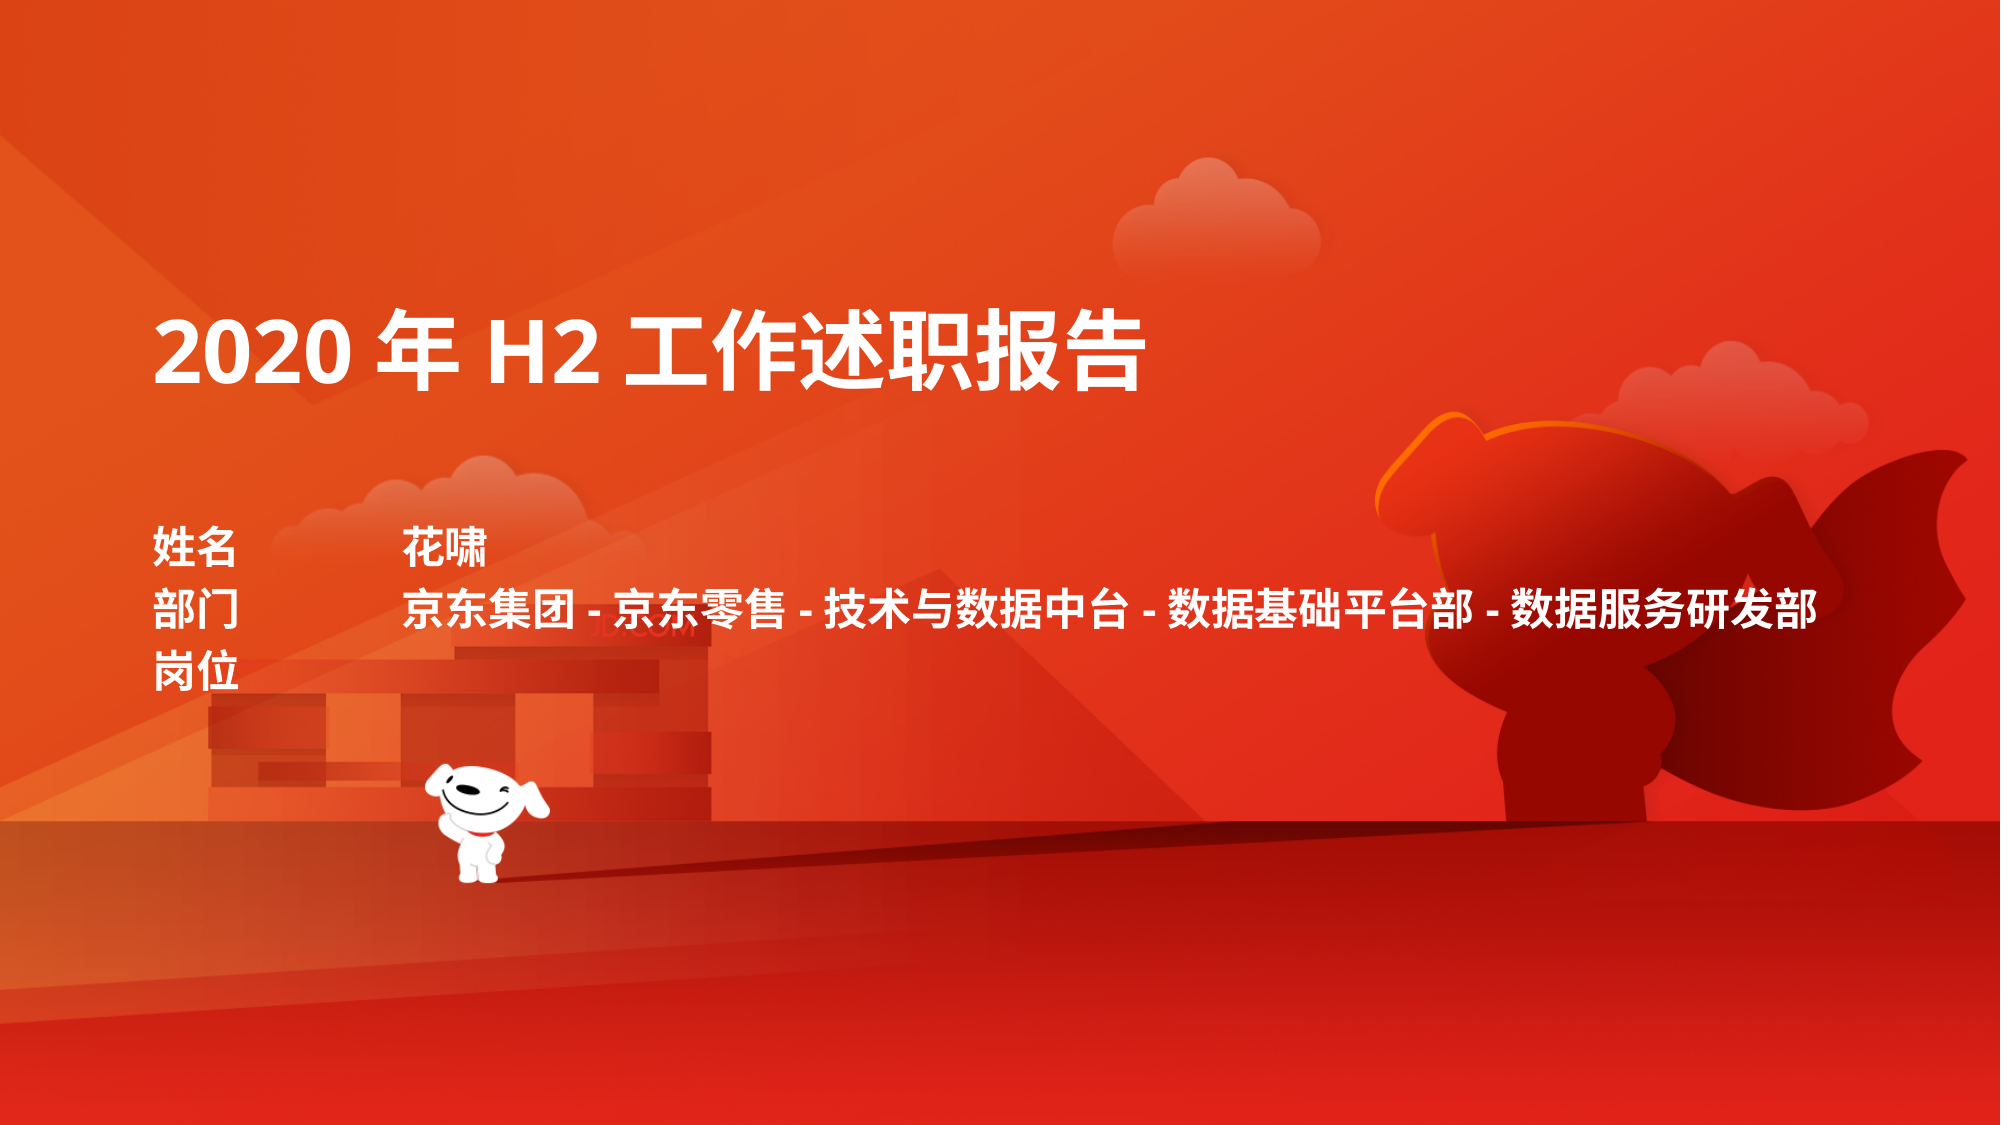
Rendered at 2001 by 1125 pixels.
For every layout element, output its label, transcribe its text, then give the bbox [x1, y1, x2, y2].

list 姓名 部门 岗位 [137, 512, 362, 786]
list 花啸 京东集团-京东零售-技术与数据中台-数据基础平台部-数据服务研发部 [386, 512, 1855, 786]
picture [0, 0, 2000, 1125]
list 2020年H2工作述职报告 [137, 287, 1838, 413]
